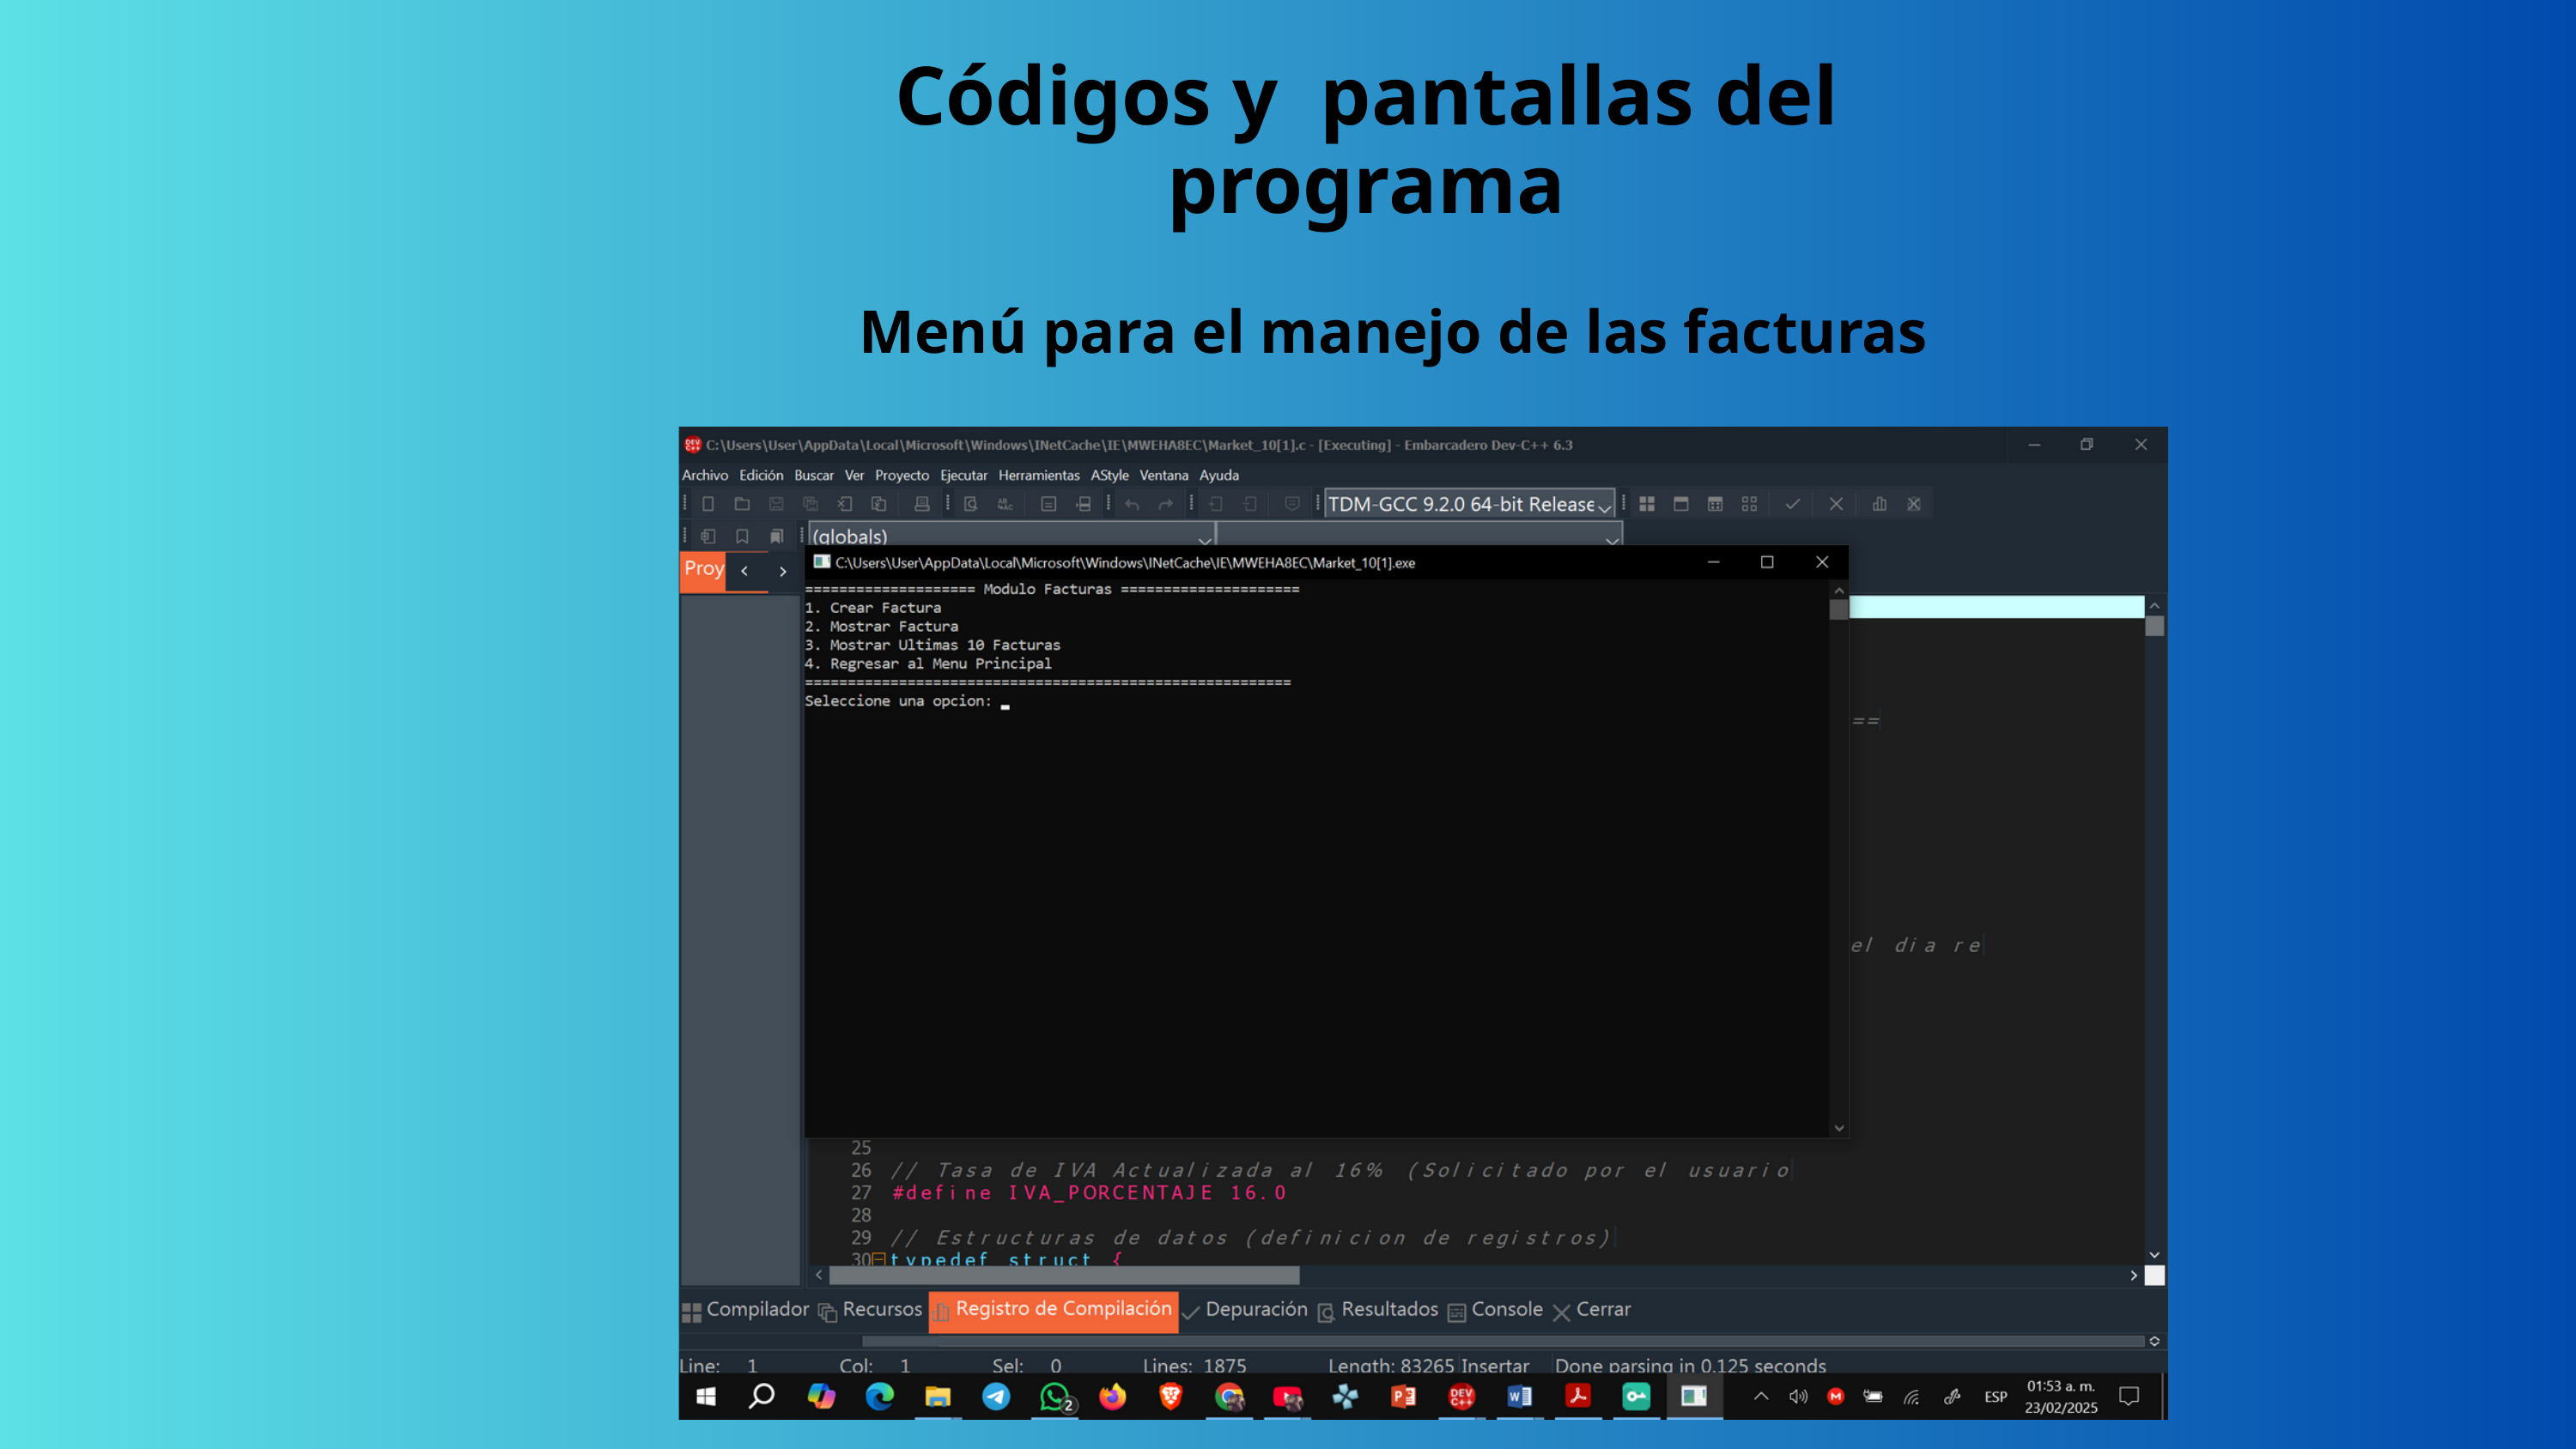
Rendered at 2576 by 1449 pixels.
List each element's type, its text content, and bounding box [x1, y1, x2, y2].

text_box Menú para el manejo de las facturas [745, 282, 2042, 366]
text_box Códigos y pantallas del programa [745, 52, 1988, 230]
text_box [678, 427, 2168, 1420]
